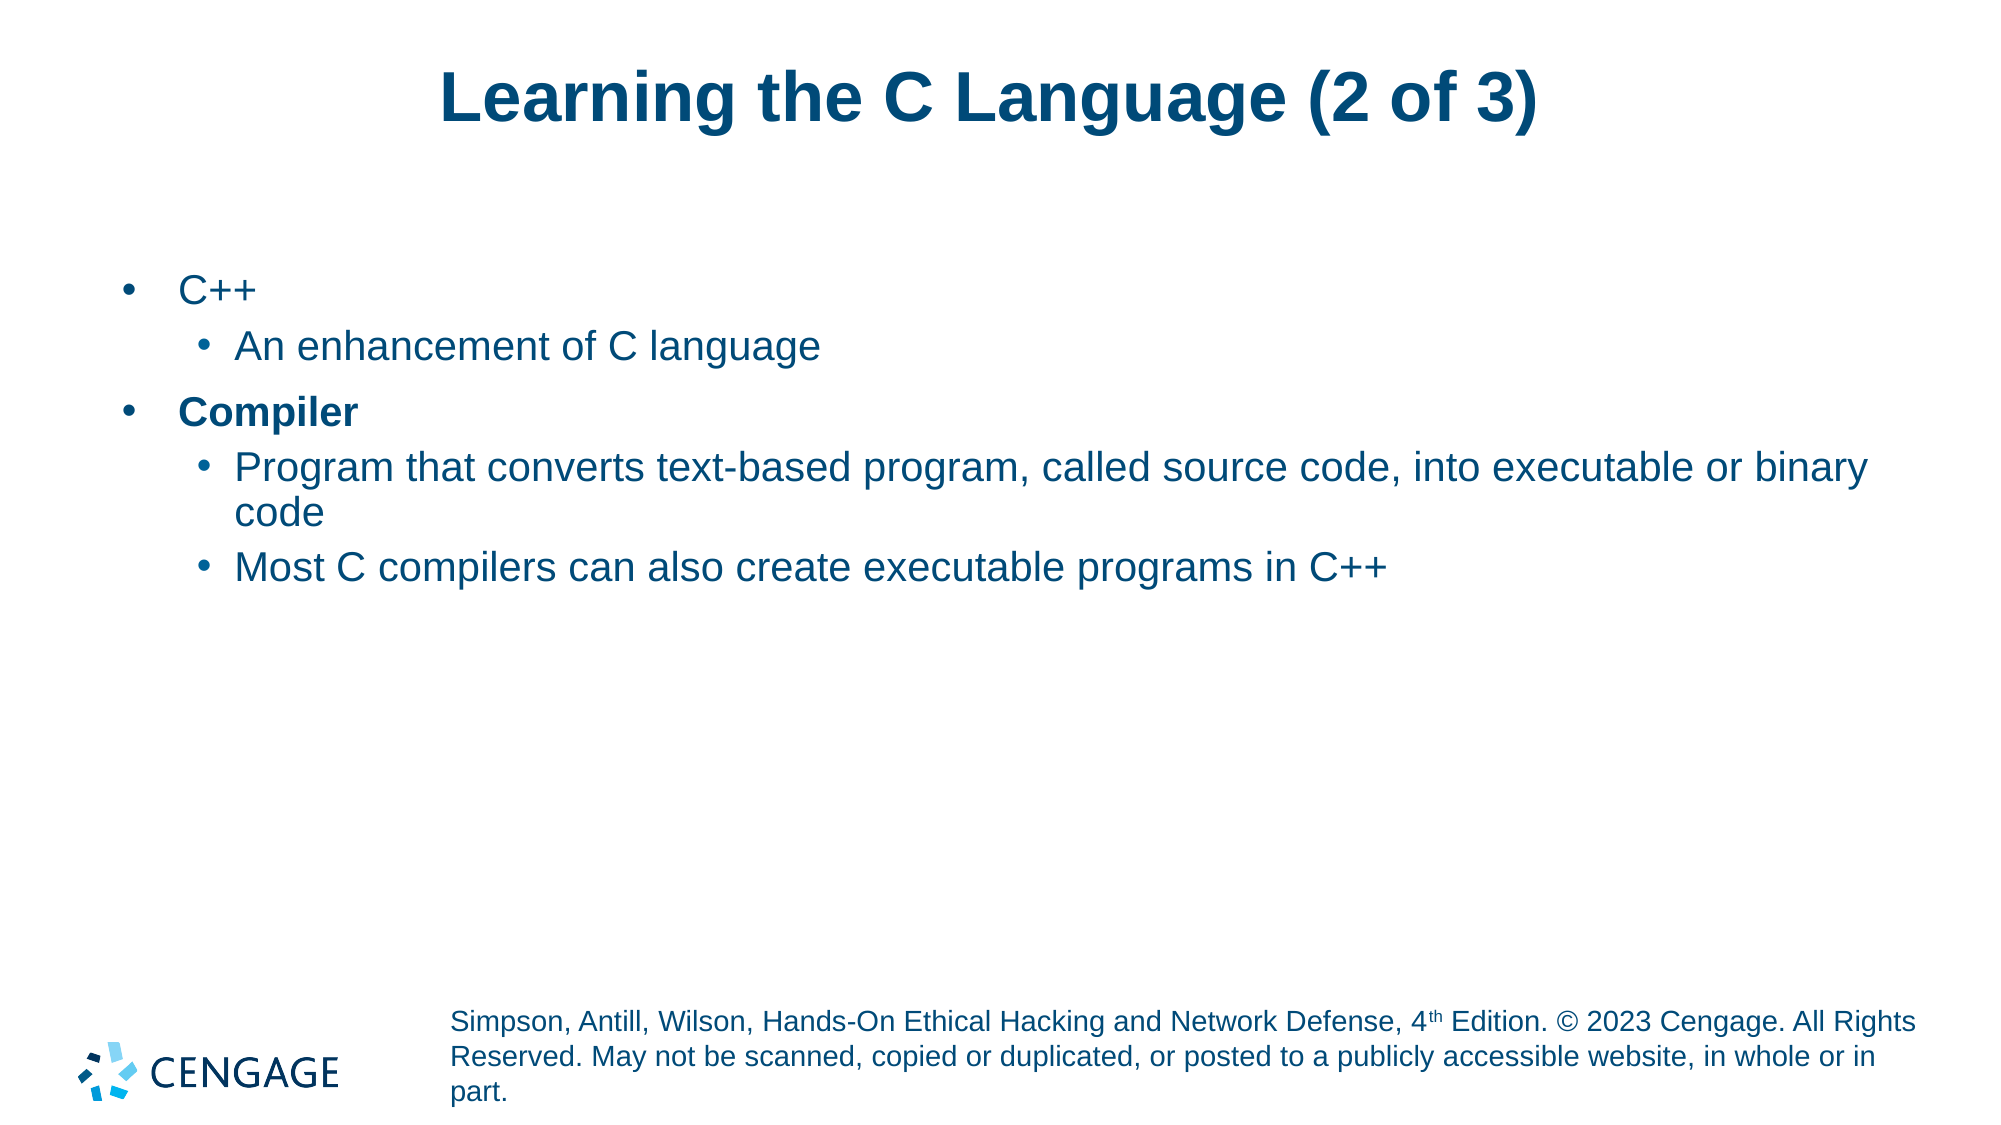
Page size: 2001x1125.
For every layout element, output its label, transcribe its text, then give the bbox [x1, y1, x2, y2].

title Learning the C Language (2 of 3) [137, 59, 1863, 171]
picture [78, 1042, 338, 1101]
list C++ An enhancement of C language Compiler Program that converts text-based program, called source code, into executable or binary code Most C compilers can also create executable programs in C++ [121, 268, 1880, 990]
